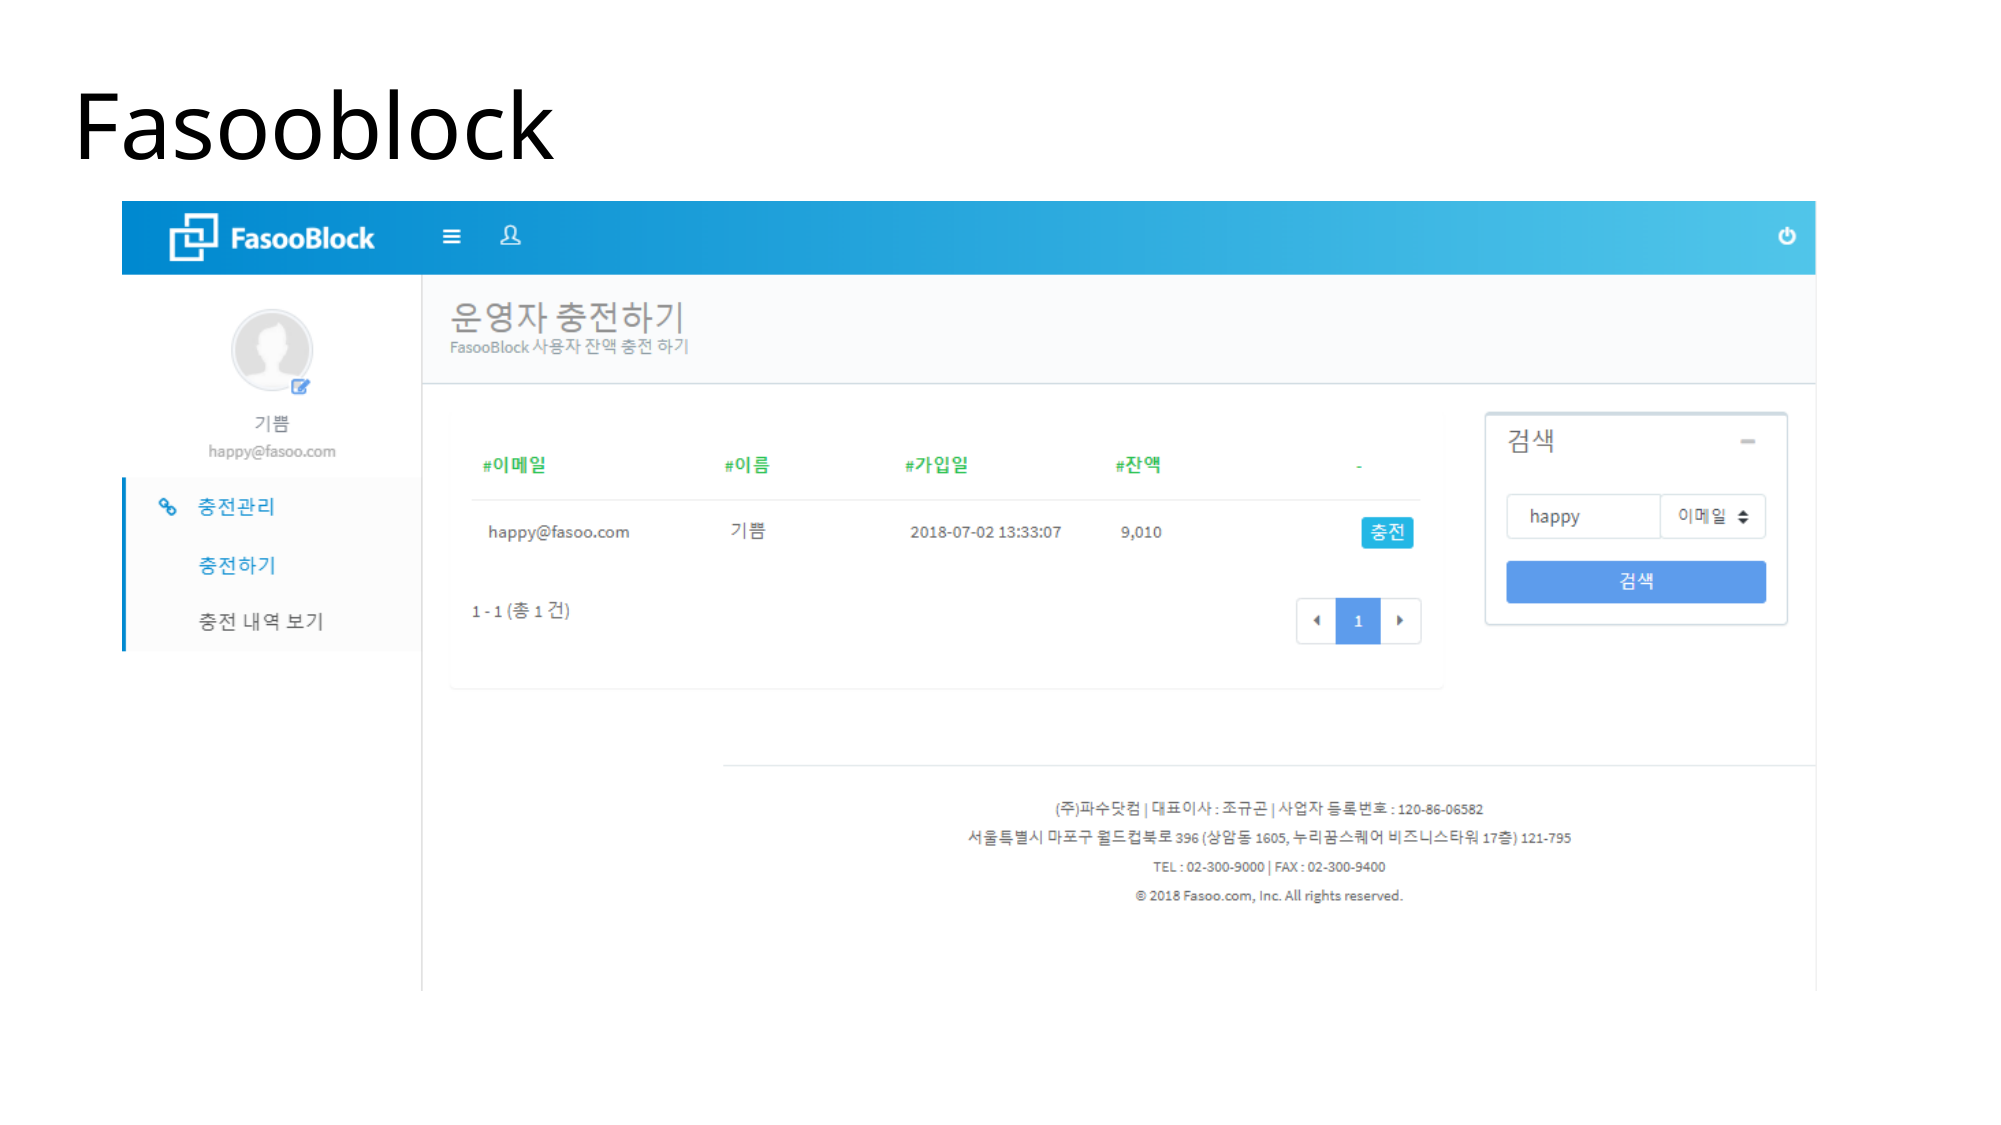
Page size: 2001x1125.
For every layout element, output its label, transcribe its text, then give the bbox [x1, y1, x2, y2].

picture [245, 226, 374, 249]
picture [170, 214, 218, 261]
picture [232, 227, 245, 248]
picture [122, 201, 1817, 991]
title Fasooblock [57, 58, 1678, 202]
